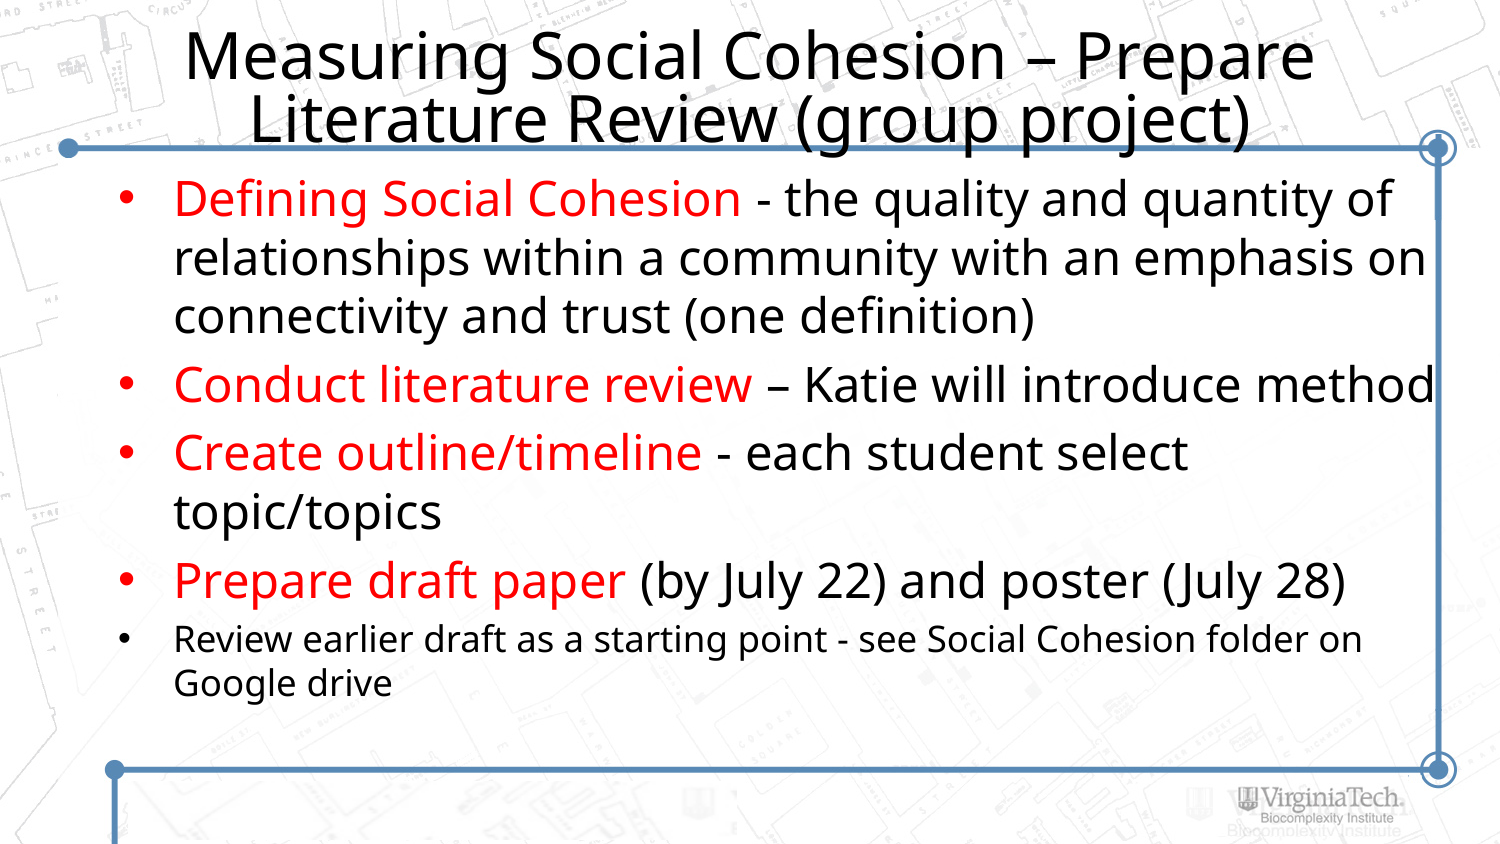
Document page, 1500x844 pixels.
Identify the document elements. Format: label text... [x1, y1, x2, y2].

title Measuring Social Cohesion – Prepare Literature Review (group project) [75, 21, 1425, 159]
list Defining Social Cohesion - the quality and quantity of relationships within a community with an emphasis on connectivity and trust (one definition) Conduct literature review – Katie will introduce method Create outline/timeline - each student select topic/topics Prepare draft paper (by July 22) and poster (July 28) Review earlier draft as a starting point - see Social Cohesion folder on Google drive [48, 159, 1453, 769]
picture [0, 0, 1500, 844]
